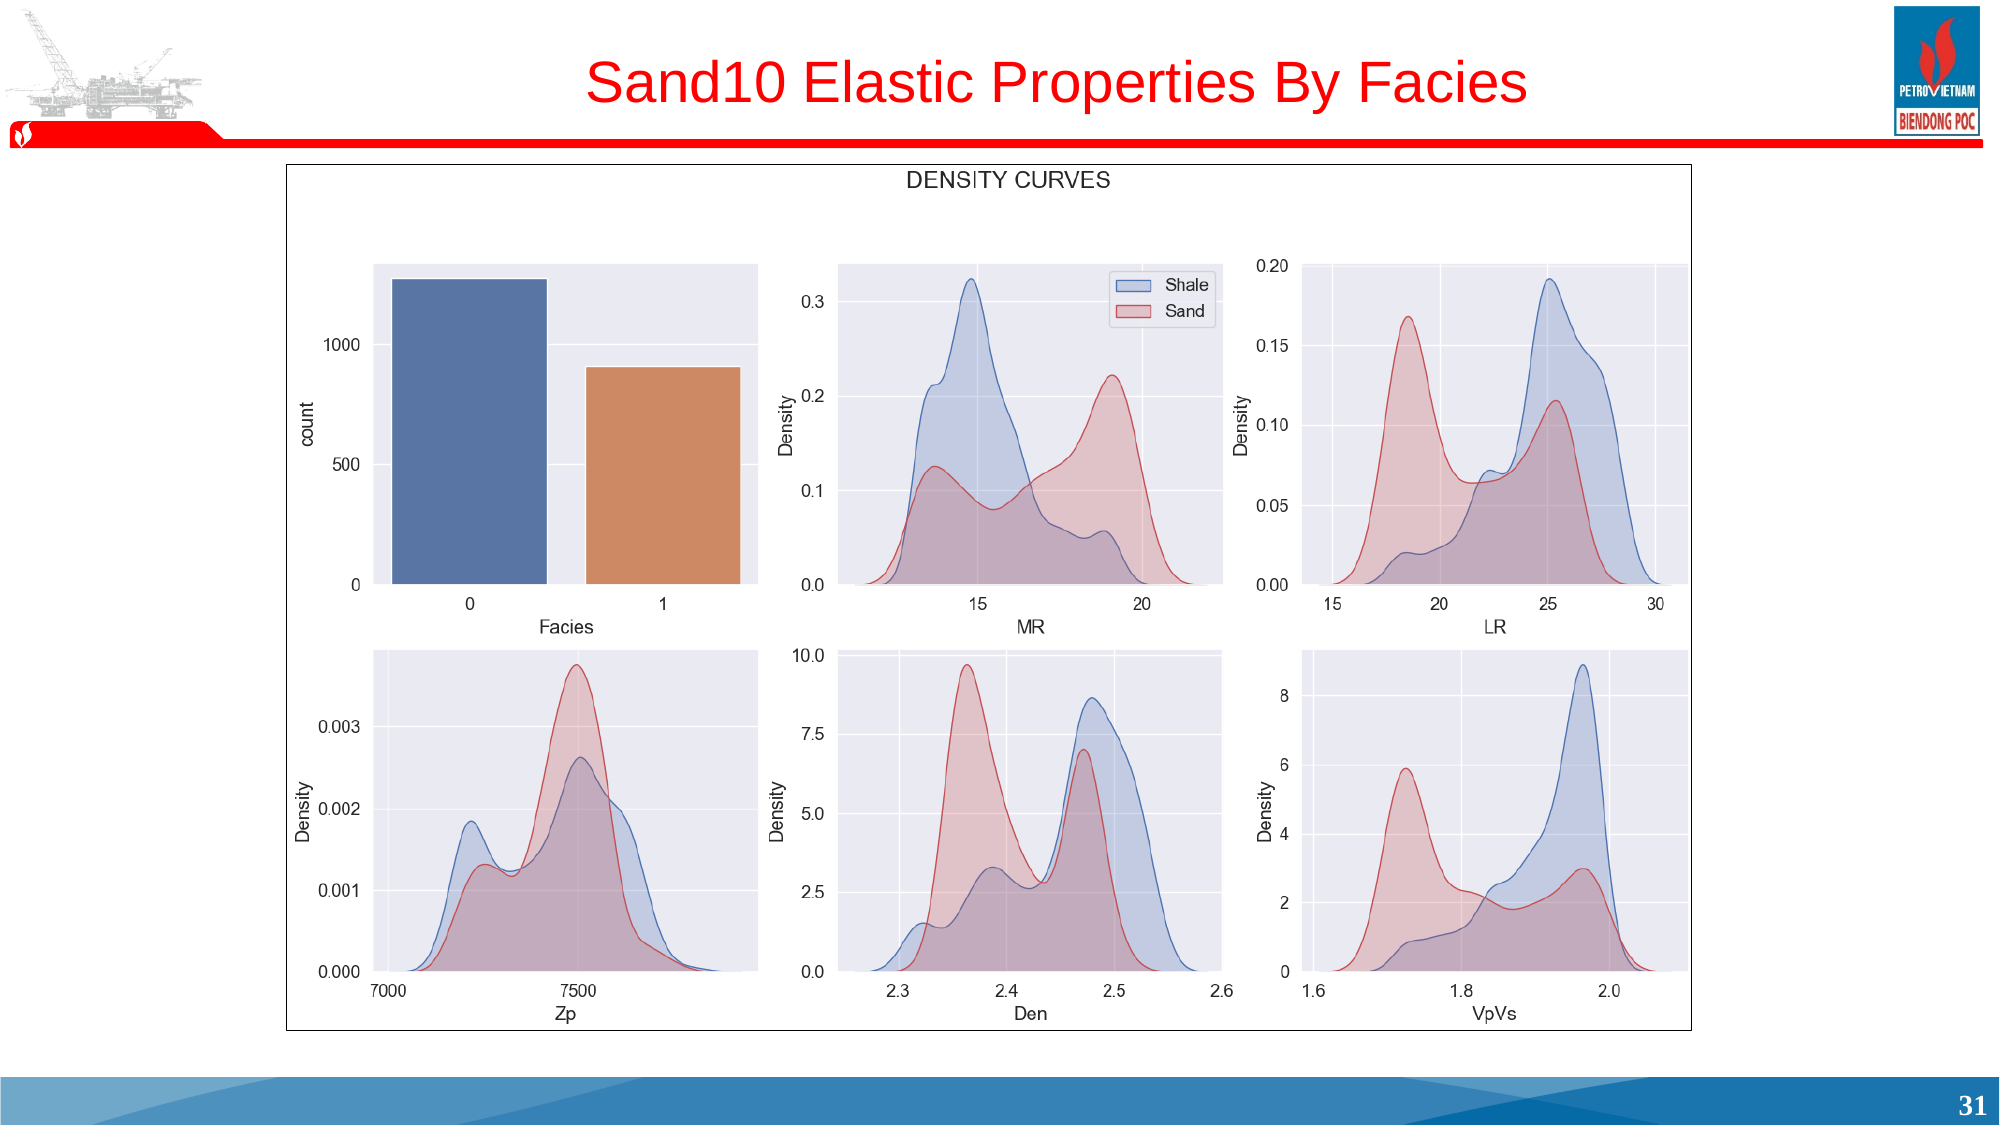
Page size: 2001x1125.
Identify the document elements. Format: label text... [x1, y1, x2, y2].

picture [1, 5, 206, 119]
picture [1900, 17, 1975, 96]
picture [286, 164, 1692, 1030]
picture [0, 1077, 2001, 1125]
picture [1894, 108, 1980, 136]
picture [9, 121, 37, 149]
title Sand10 Elastic Properties By Facies [231, 36, 1886, 136]
